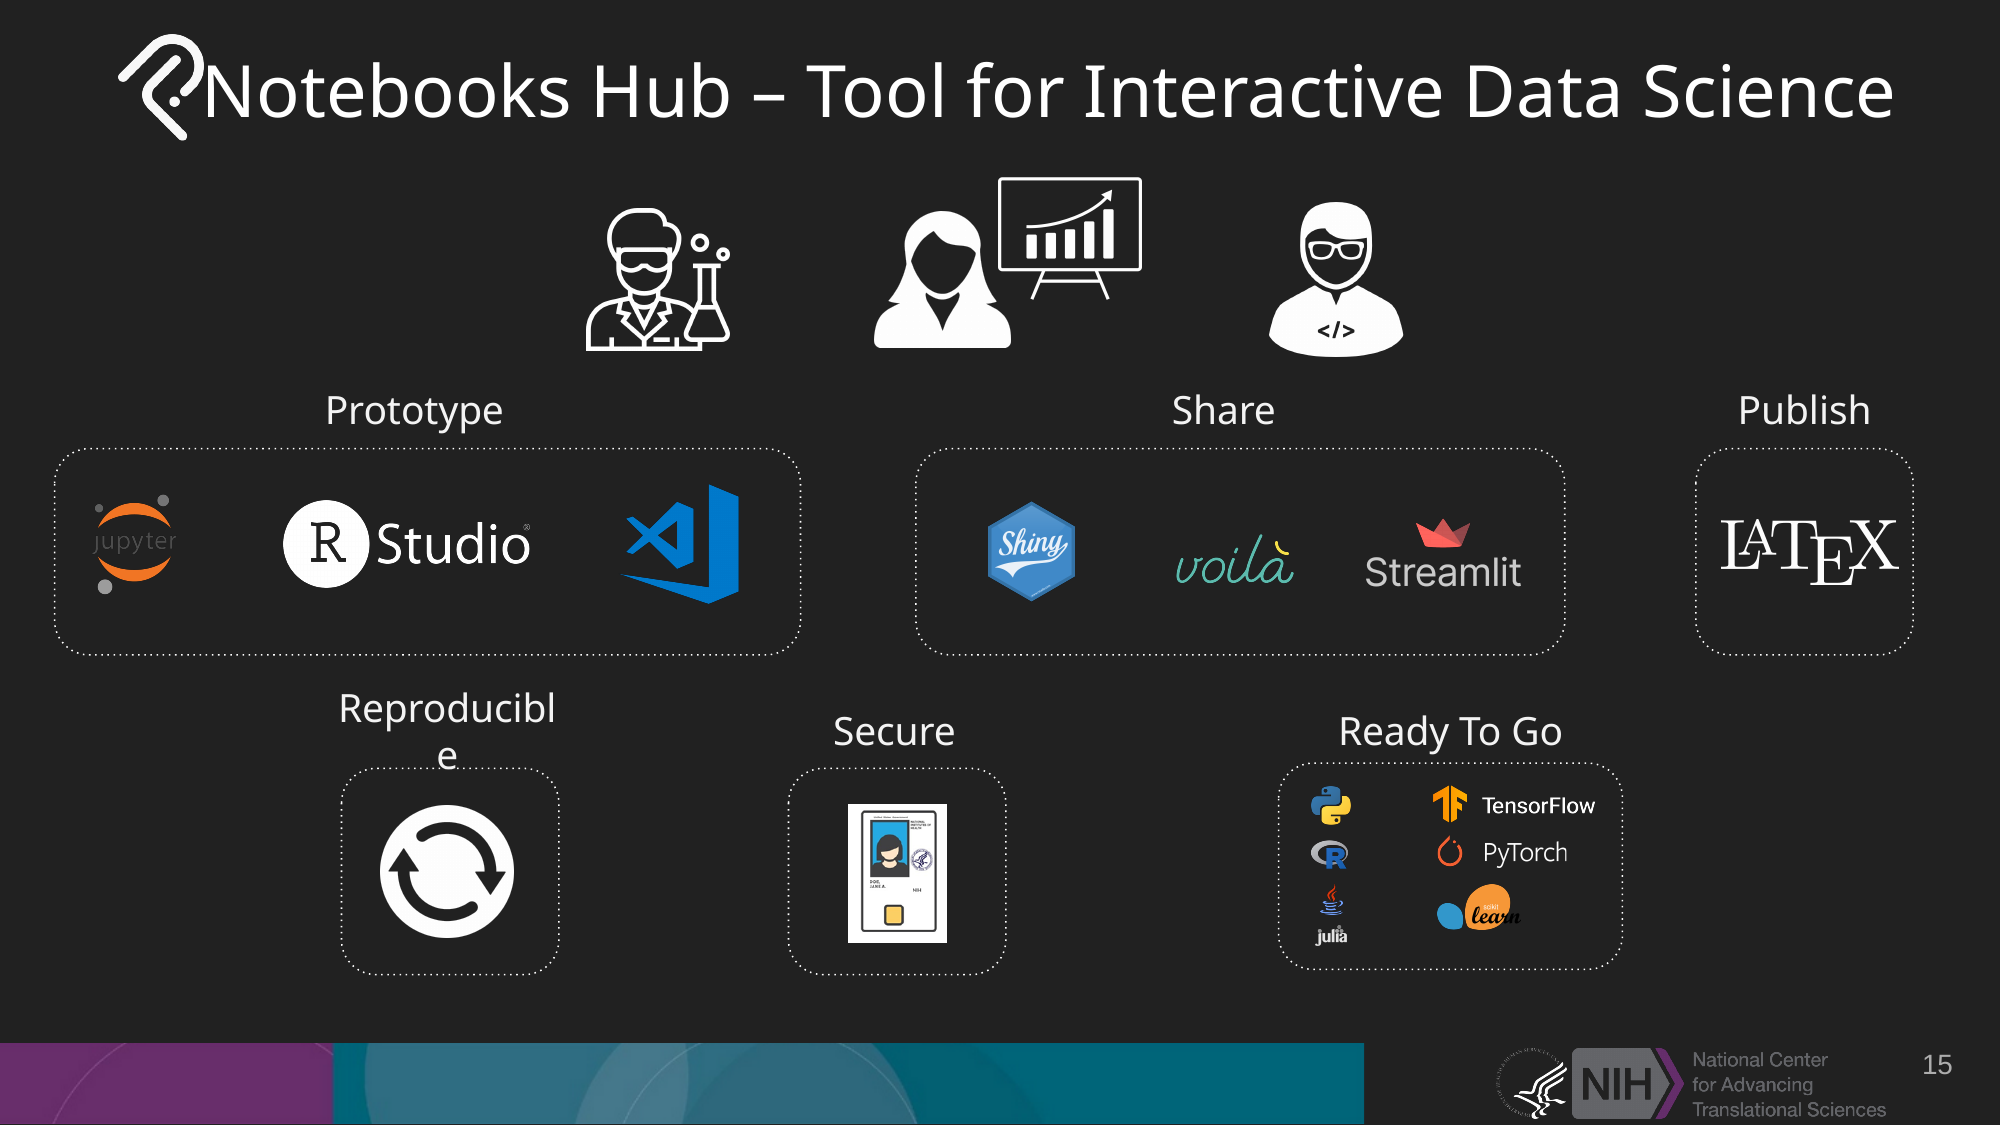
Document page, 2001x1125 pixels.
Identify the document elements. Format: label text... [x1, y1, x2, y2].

picture [117, 34, 204, 142]
picture [1258, 202, 1414, 358]
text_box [1278, 708, 1623, 970]
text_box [308, 708, 586, 975]
picture [1572, 1048, 1886, 1119]
slide_number 15 [1853, 1019, 1974, 1106]
picture [1496, 1048, 1567, 1119]
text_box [788, 708, 1007, 975]
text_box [54, 387, 801, 656]
text_box Notebooks Hub – Tool for Interactive Data Science [118, 25, 1982, 151]
picture [0, 1043, 1365, 1124]
picture [586, 208, 730, 352]
picture [874, 166, 1142, 349]
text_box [915, 387, 1565, 656]
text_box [1695, 387, 1914, 656]
